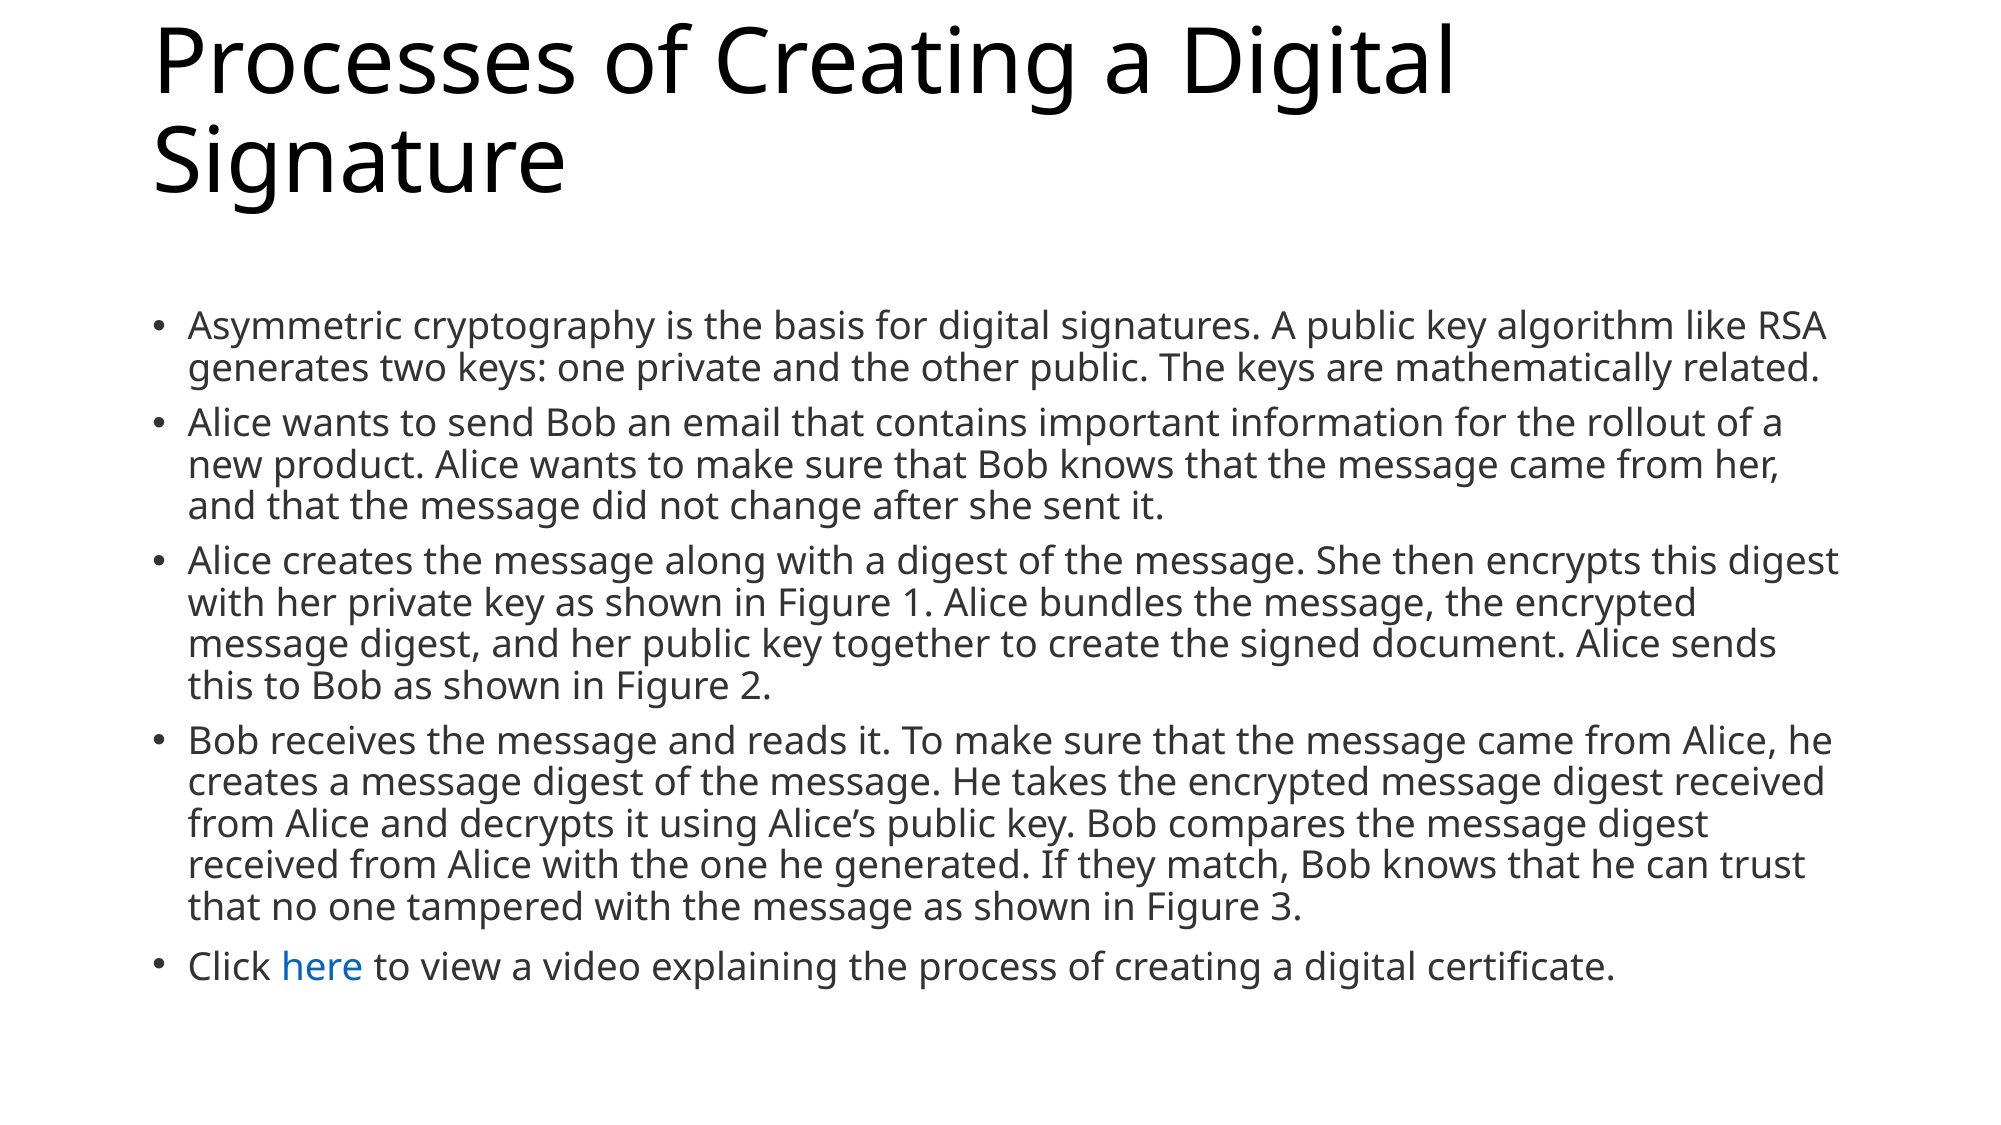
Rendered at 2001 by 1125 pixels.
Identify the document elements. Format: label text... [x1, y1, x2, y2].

list Asymmetric cryptography is the basis for digital signatures. A public key algorithm like RSA generates two keys: one private and the other public. The keys are mathematically related. Alice wants to send Bob an email that contains important information for the rollout of a new product. Alice wants to make sure that Bob knows that the message came from her, and that the message did not change after she sent it. Alice creates the message along with a digest of the message. She then encrypts this digest with her private key as shown in Figure 1. Alice bundles the message, the encrypted message digest, and her public key together to create the signed document. Alice sends this to Bob as shown in Figure 2. Bob receives the message and reads it. To make sure that the message came from Alice, he creates a message digest of the message. He takes the encrypted message digest received from Alice and decrypts it using Alice’s public key. Bob compares the message digest received from Alice with the one he generated. If they match, Bob knows that he can trust that no one tampered with the message as shown in Figure 3. Click here to view a video explaining the process of creating a digital certificate. [137, 299, 1863, 1014]
title Processes of Creating a Digital Signature [137, 59, 1863, 278]
